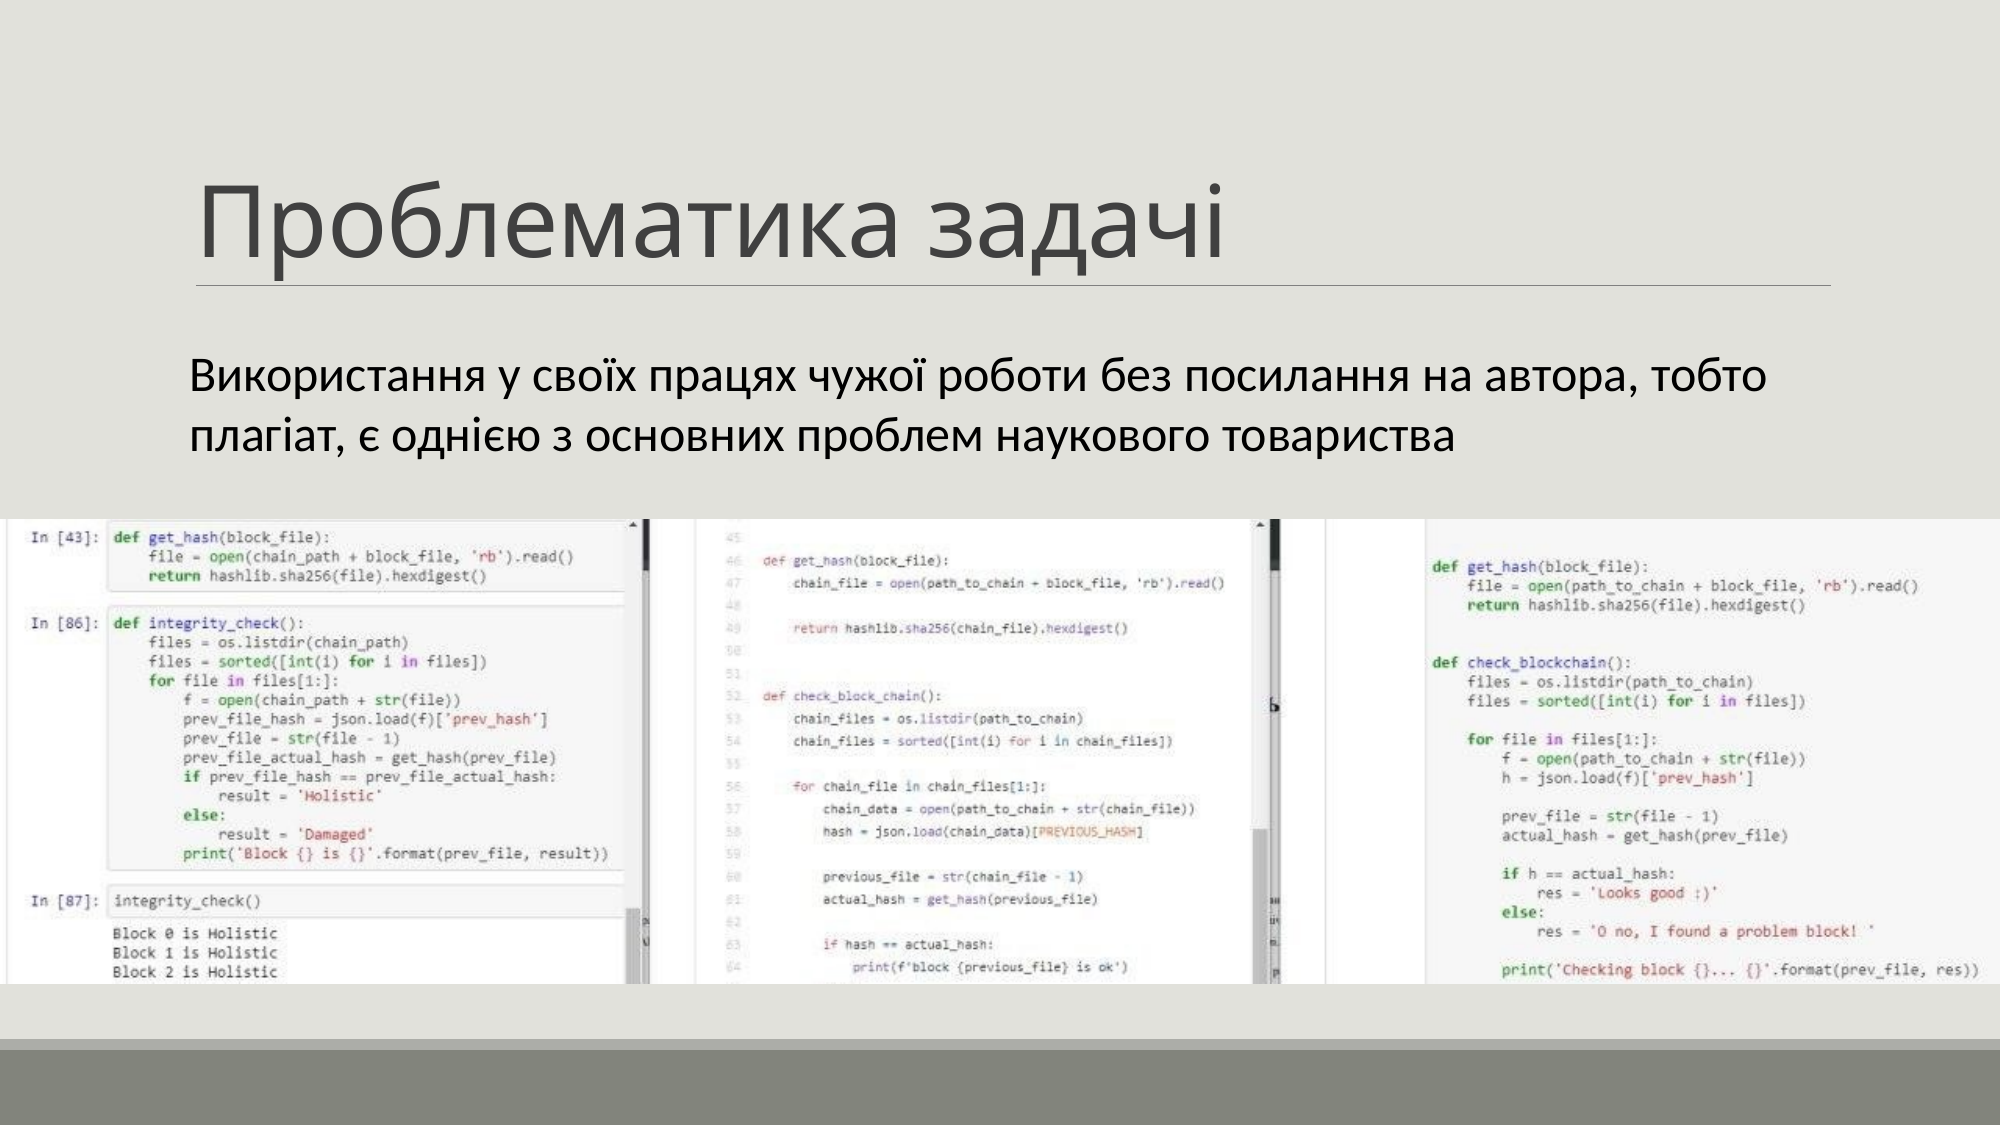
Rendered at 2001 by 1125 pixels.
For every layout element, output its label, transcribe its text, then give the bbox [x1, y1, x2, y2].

text_box Використання у своїх працях чужої роботи без посилання на автора, тобто плагіат, є однією з основних проблем наукового товариства [174, 333, 1825, 469]
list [0, 518, 2000, 984]
title Проблематика задачі [180, 47, 1830, 285]
